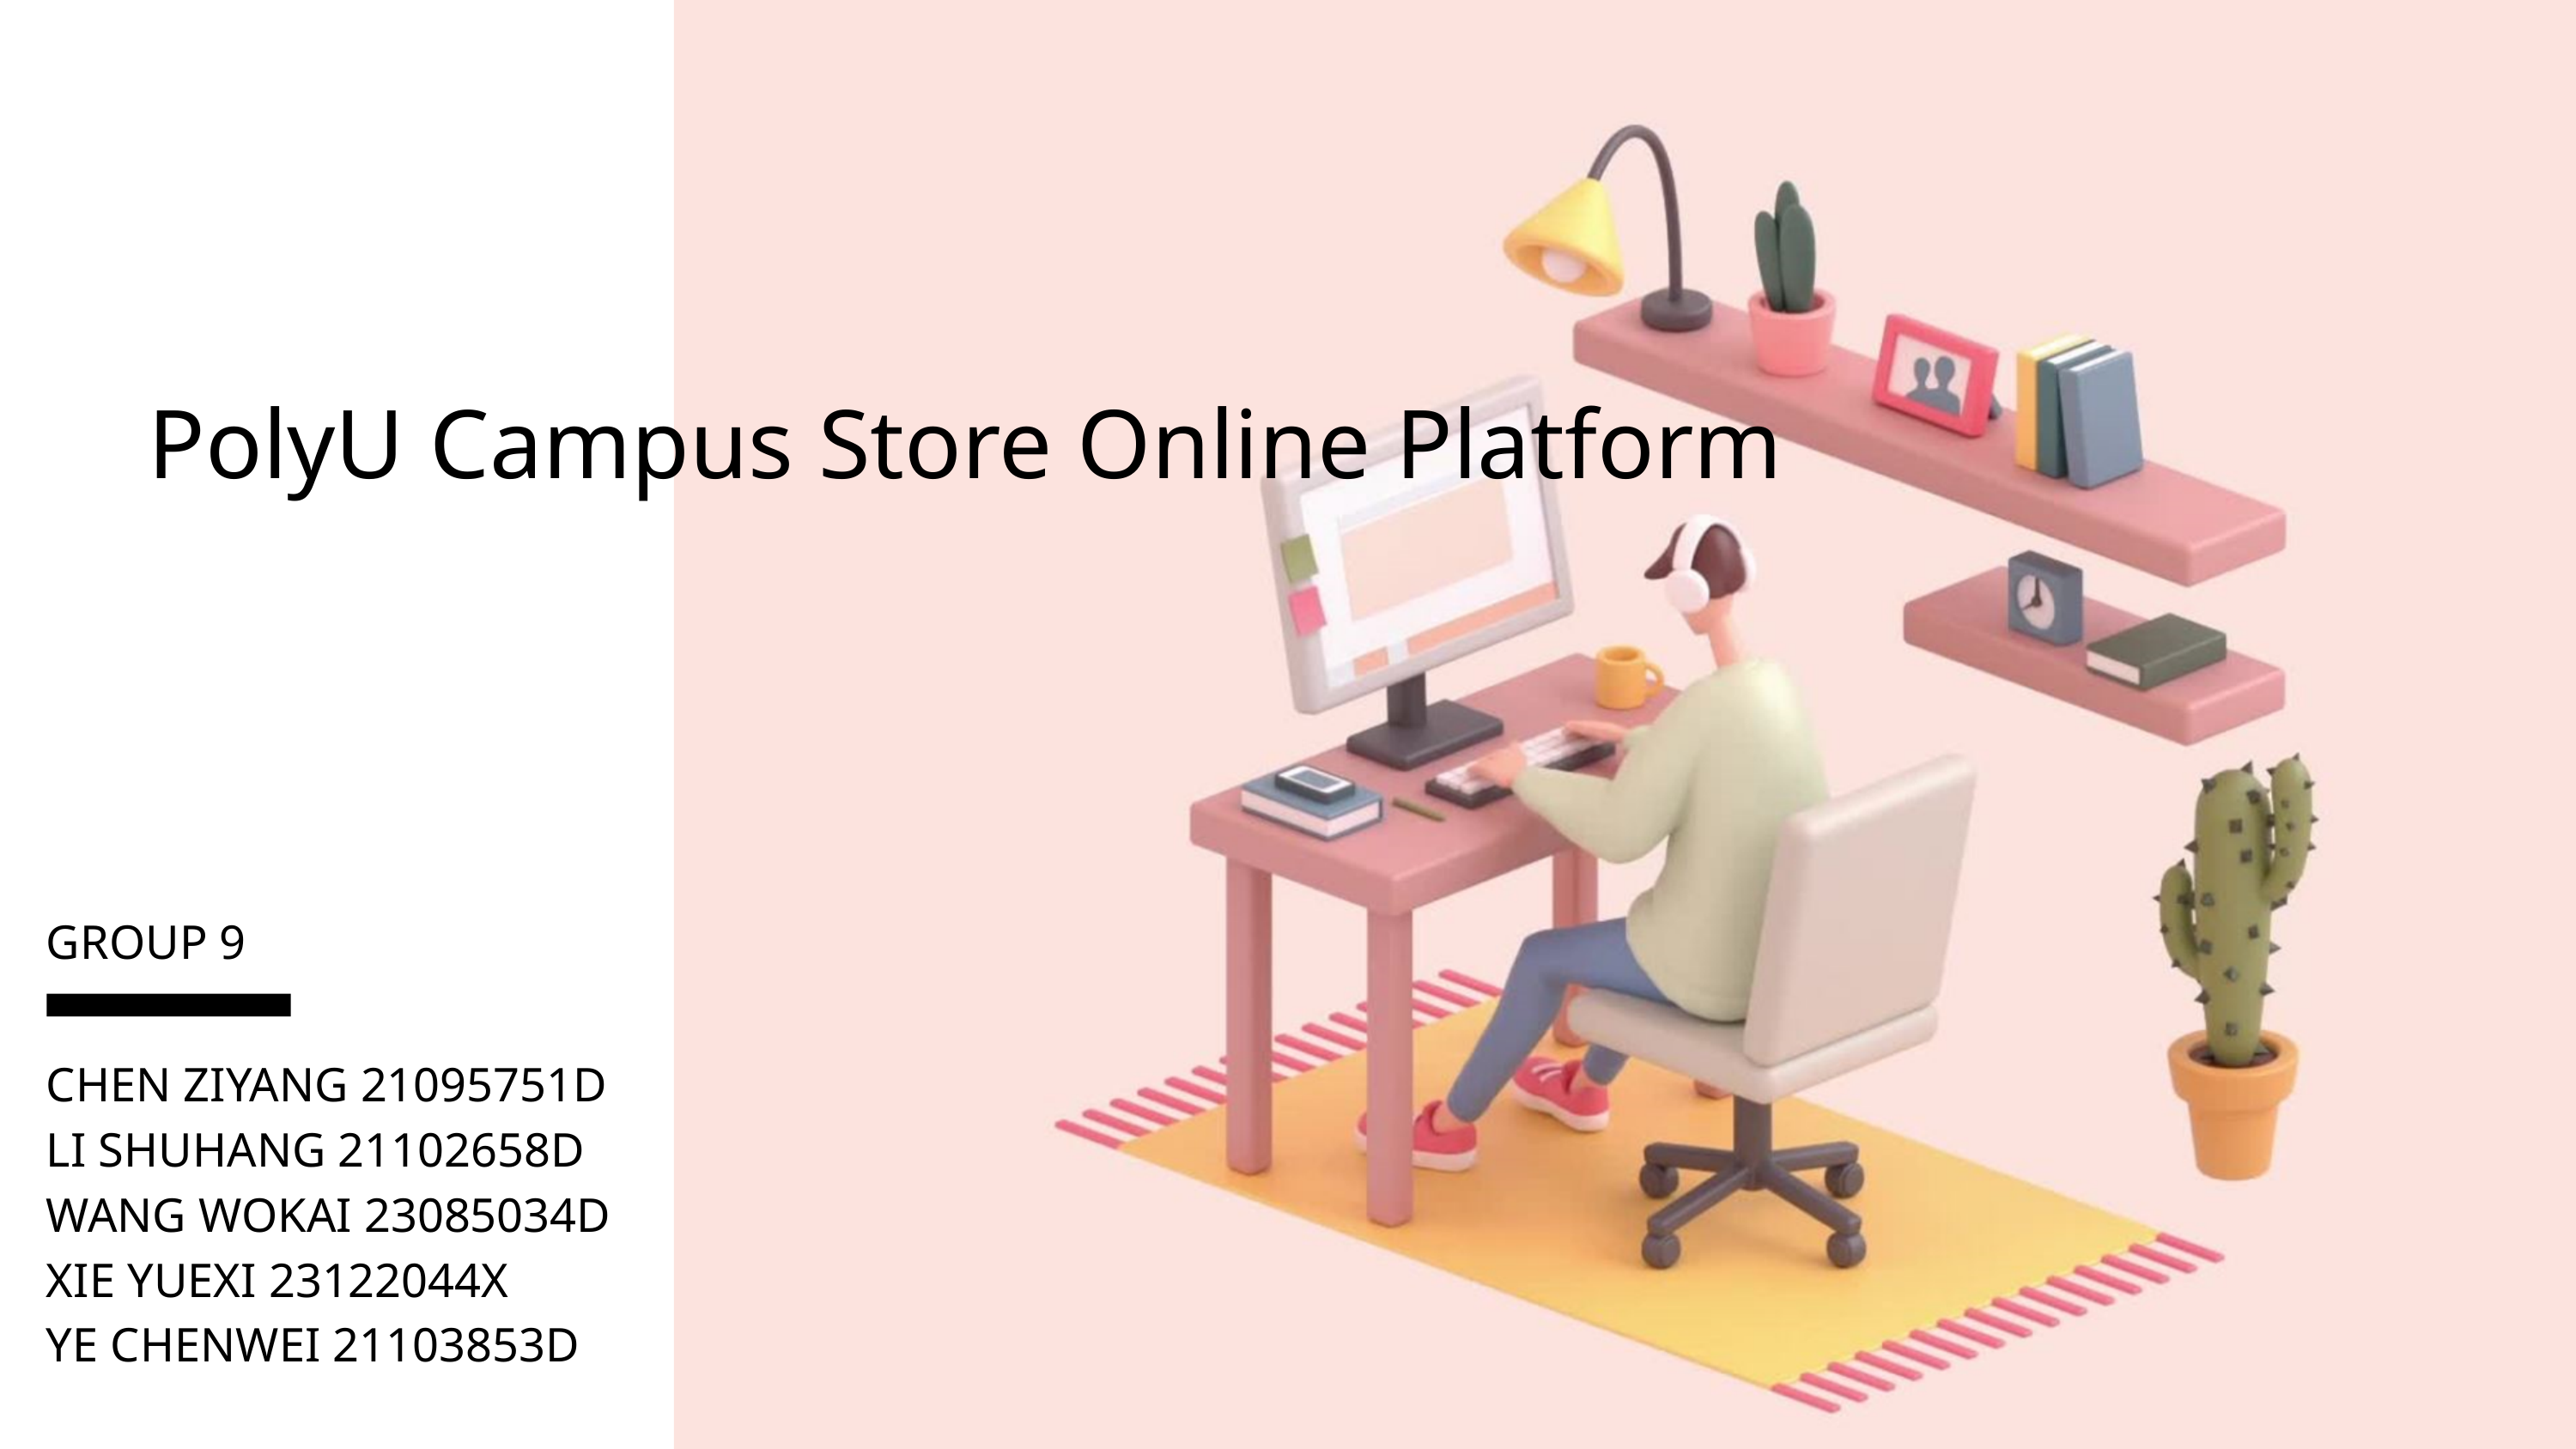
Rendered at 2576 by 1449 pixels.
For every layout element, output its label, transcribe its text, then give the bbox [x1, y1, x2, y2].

text_box [673, 0, 2576, 1449]
text_box [46, 993, 291, 1017]
text_box GROUP 9 [46, 903, 737, 969]
text_box PolyU Campus Store Online Platform [46, 374, 1886, 498]
text_box CHEN ZIYANG 21095751D LI SHUHANG 21102658D WANG WOKAI 23085034D XIE YUEXI 23122044X YE CHENWEI 21103853D [46, 1046, 737, 1372]
